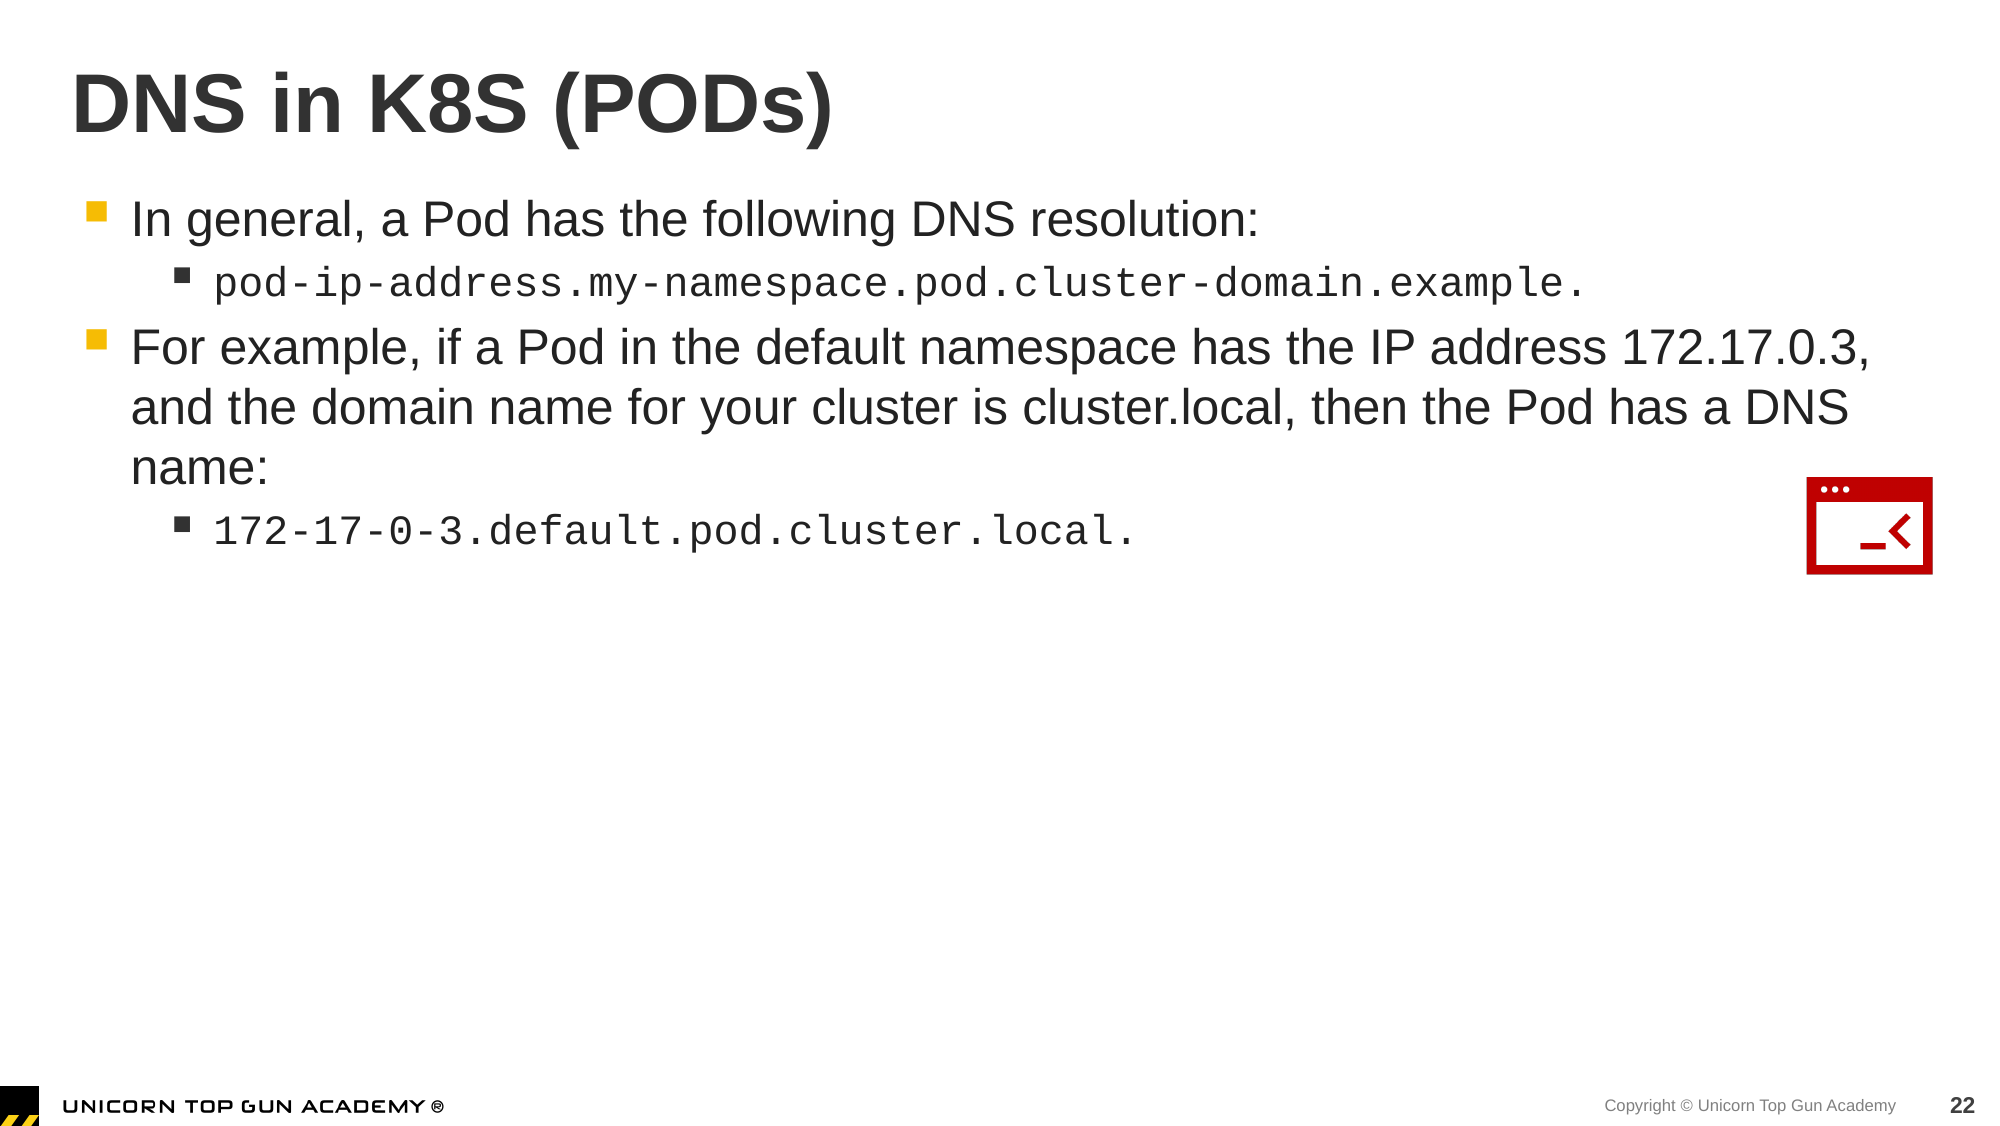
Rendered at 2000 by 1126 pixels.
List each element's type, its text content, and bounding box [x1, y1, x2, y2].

slide_number 22 [1899, 1074, 1992, 1126]
title DNS in K8S (PODs) [55, 42, 1945, 156]
picture [1794, 449, 1945, 601]
list In general, a Pod has the following DNS resolution: pod-ip-address.my-namespace.pod.cluster-domain.example. For example, if a Pod in the default namespace has the IP address 172.17.0.3, and the domain name for your cluster is cluster.local, then the Pod has a DNS name: 172-17-0-3.default.pod.cluster.local. [55, 177, 1945, 1045]
picture [0, 1073, 461, 1126]
footer Copyright © Unicorn Top Gun Academy [1279, 1074, 1899, 1126]
